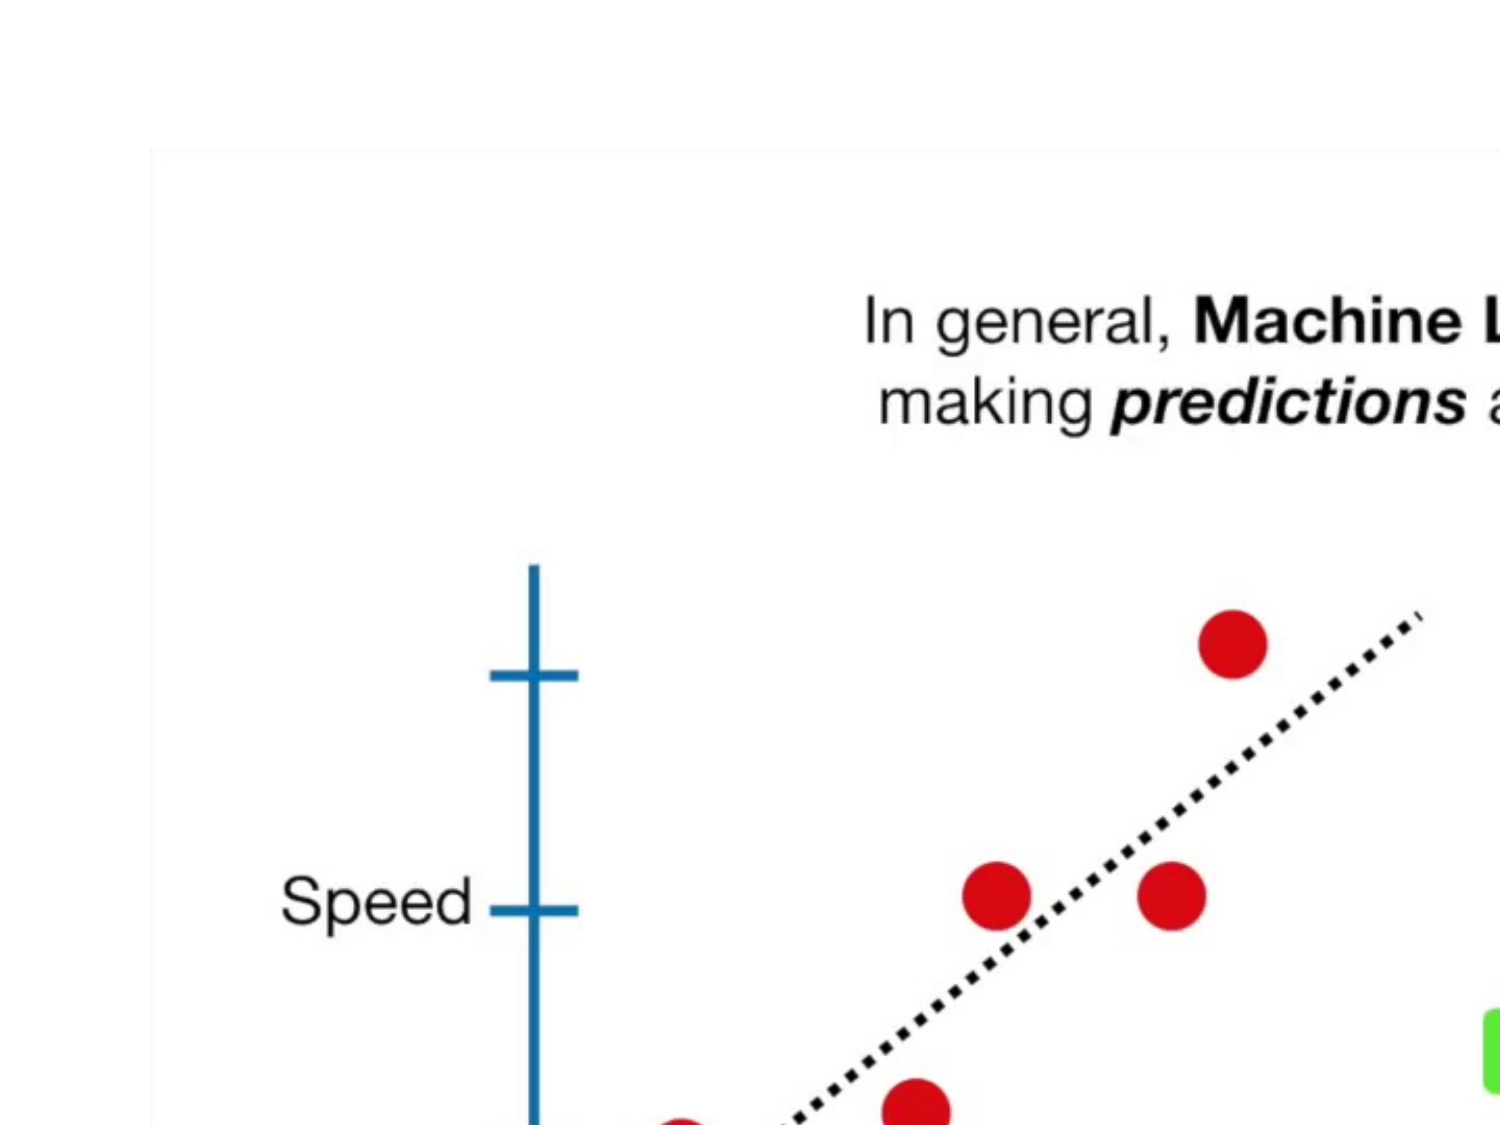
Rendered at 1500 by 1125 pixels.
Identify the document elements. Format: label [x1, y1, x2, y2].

picture [149, 149, 1500, 1125]
